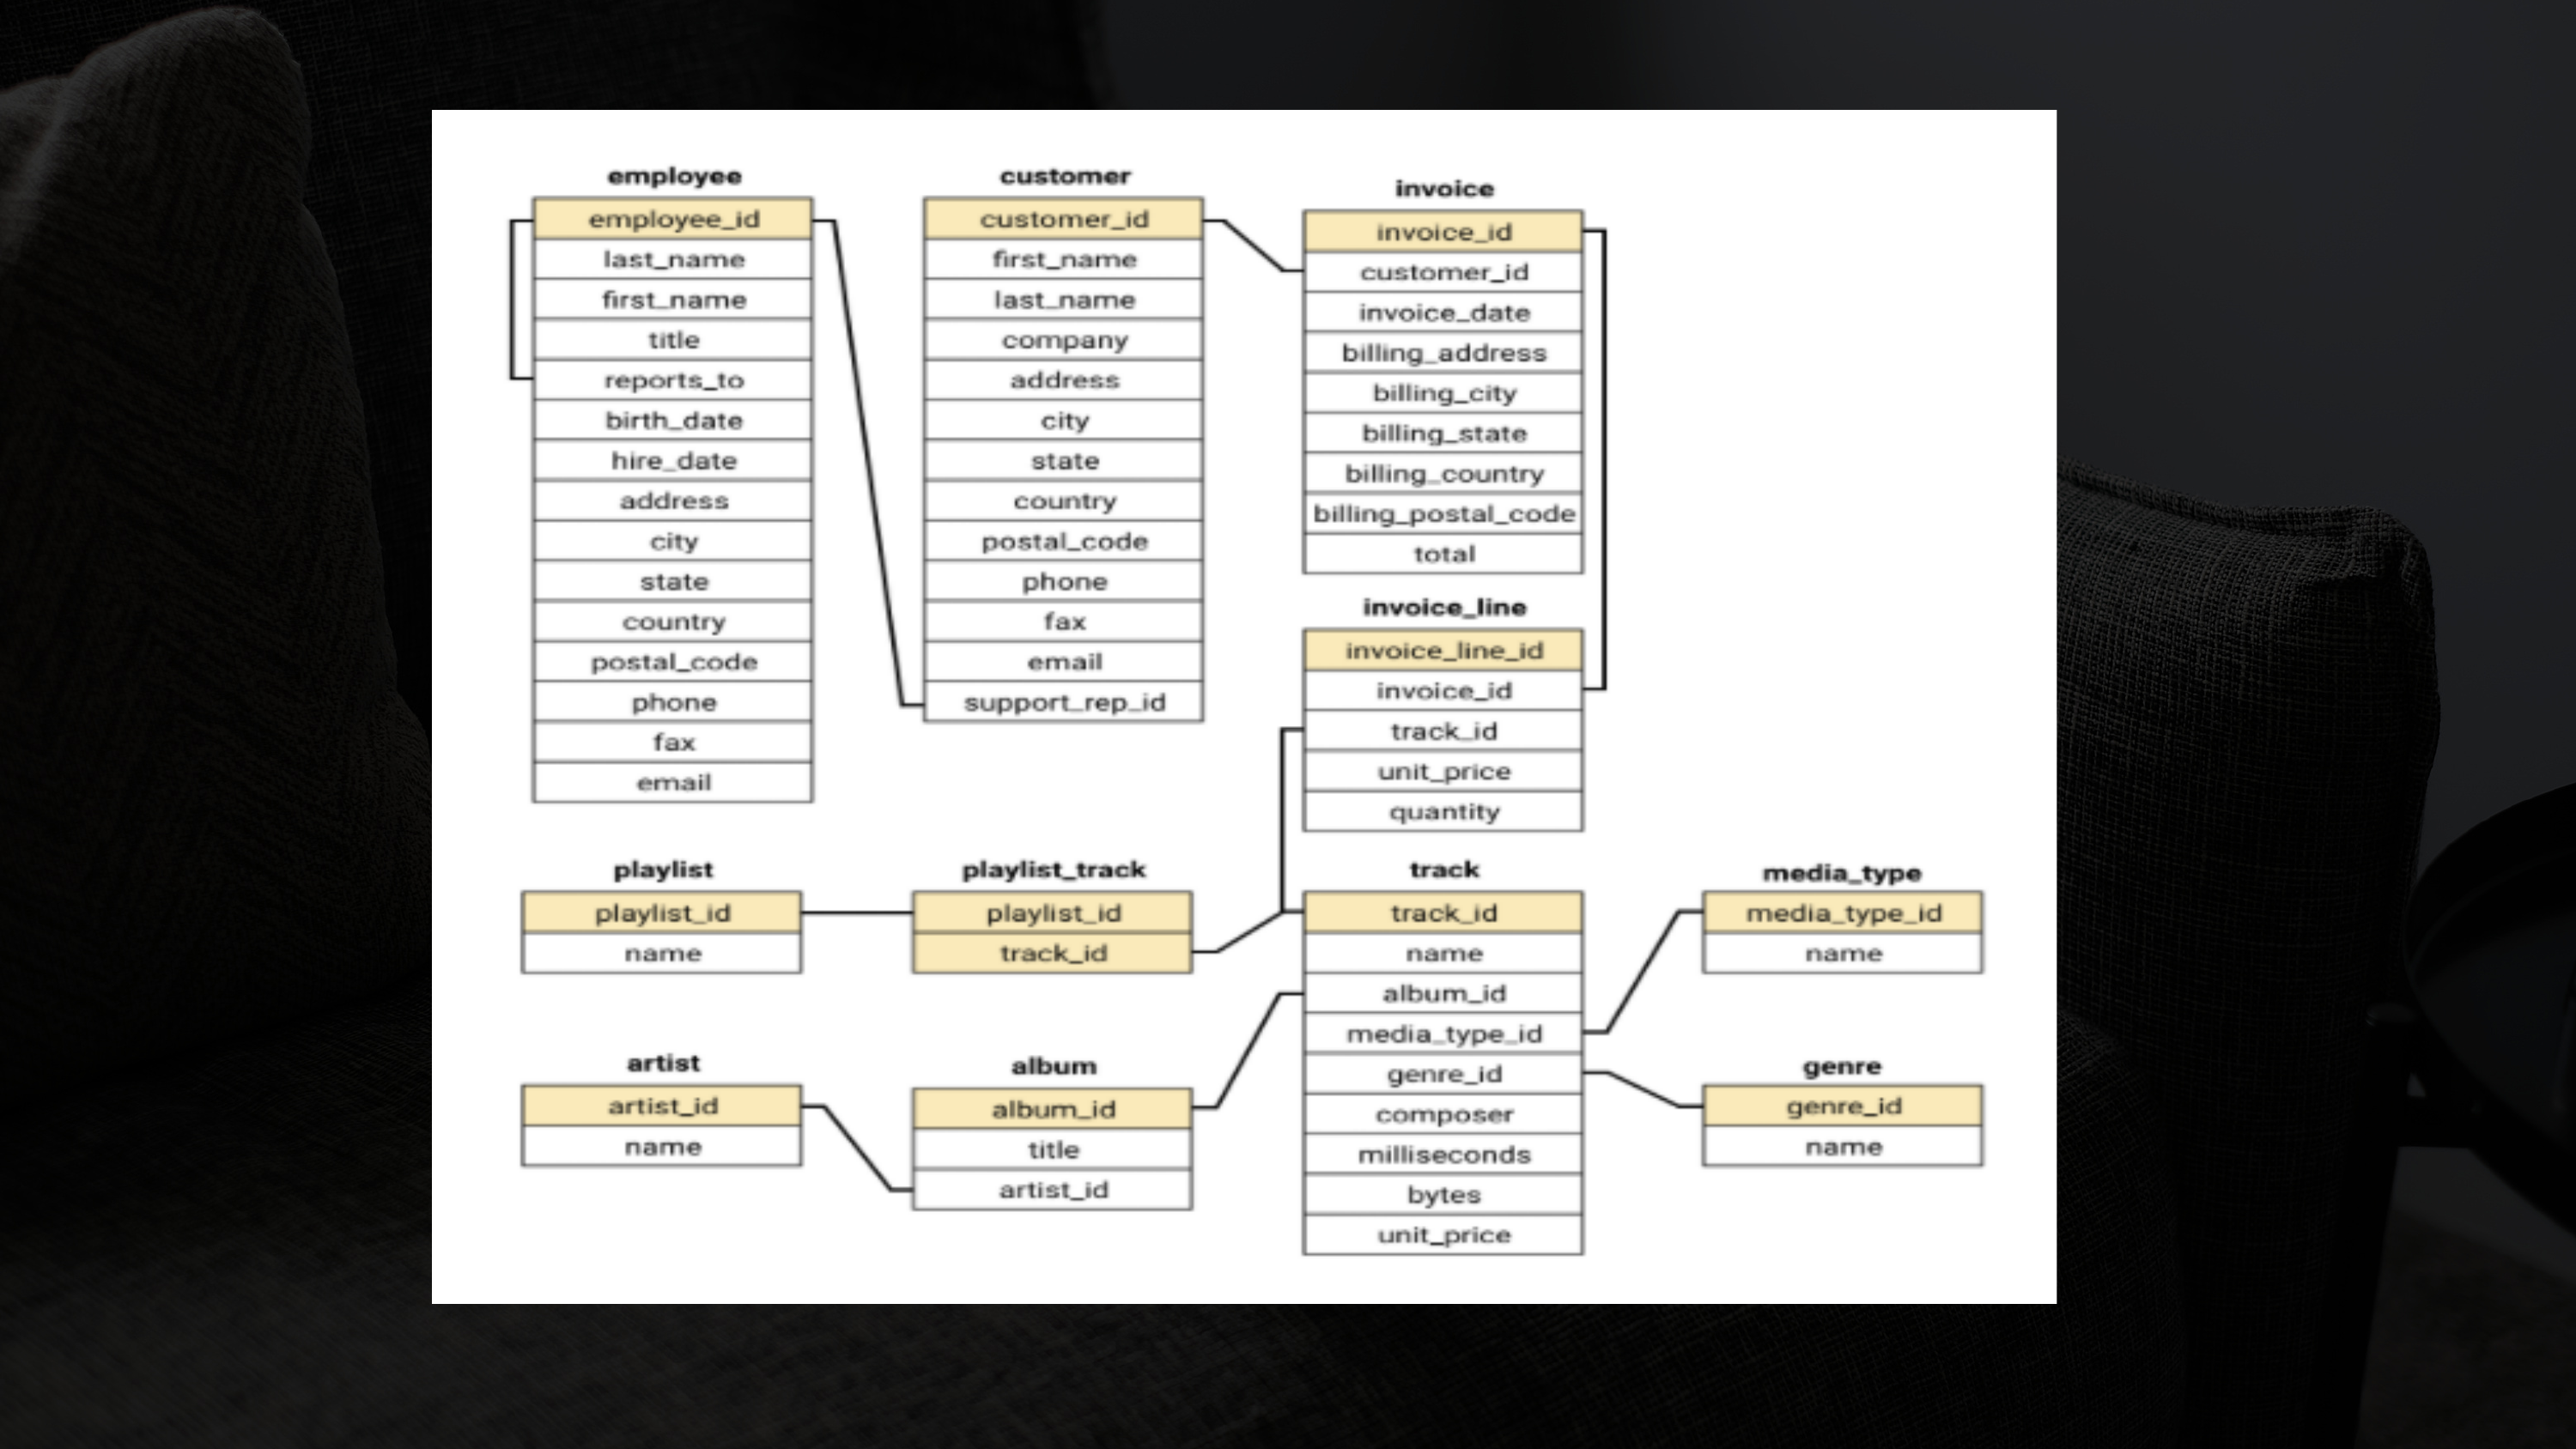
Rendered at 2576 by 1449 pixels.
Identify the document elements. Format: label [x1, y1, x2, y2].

text_box [0, 0, 2576, 1449]
text_box [432, 110, 2057, 1304]
